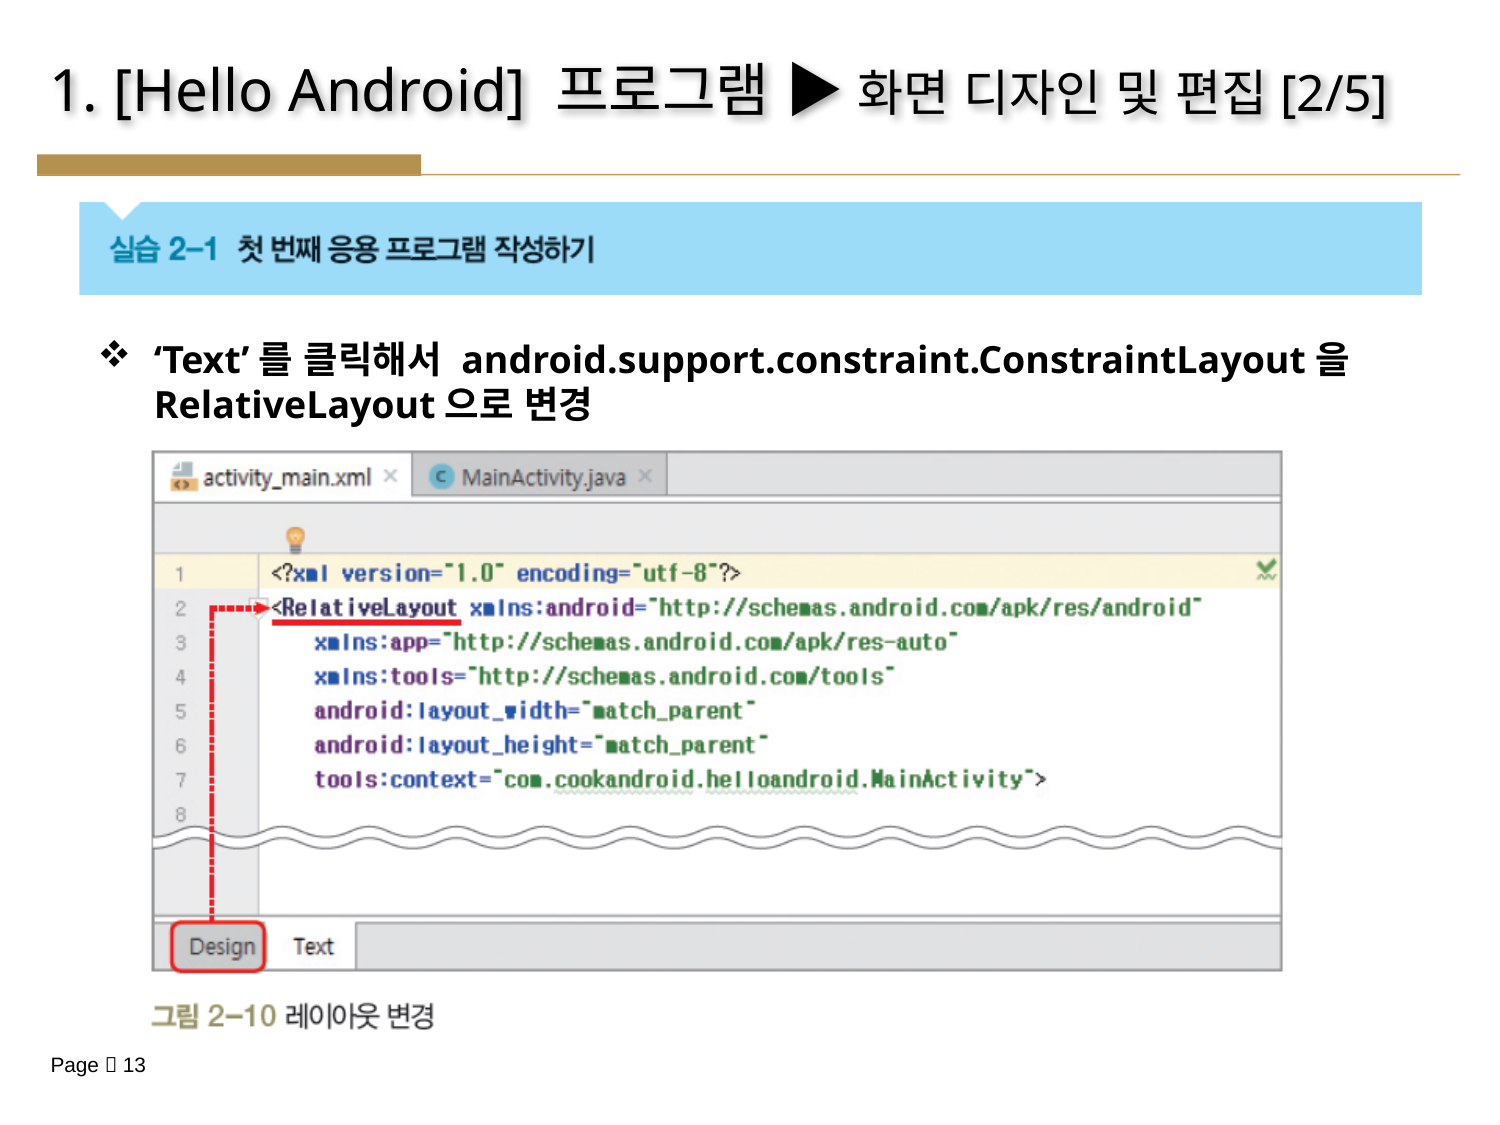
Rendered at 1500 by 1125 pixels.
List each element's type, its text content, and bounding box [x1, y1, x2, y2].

picture [144, 446, 1286, 1037]
picture [77, 201, 1423, 295]
list ‘Text’를 클릭해서 android.support.constraint.ConstraintLayout을 RelativeLayout으로 변경 [54, 335, 1500, 1051]
title 1. [Hello Android] 프로그램 ▶ 화면 디자인 및 편집[2/5] [48, 53, 1448, 161]
